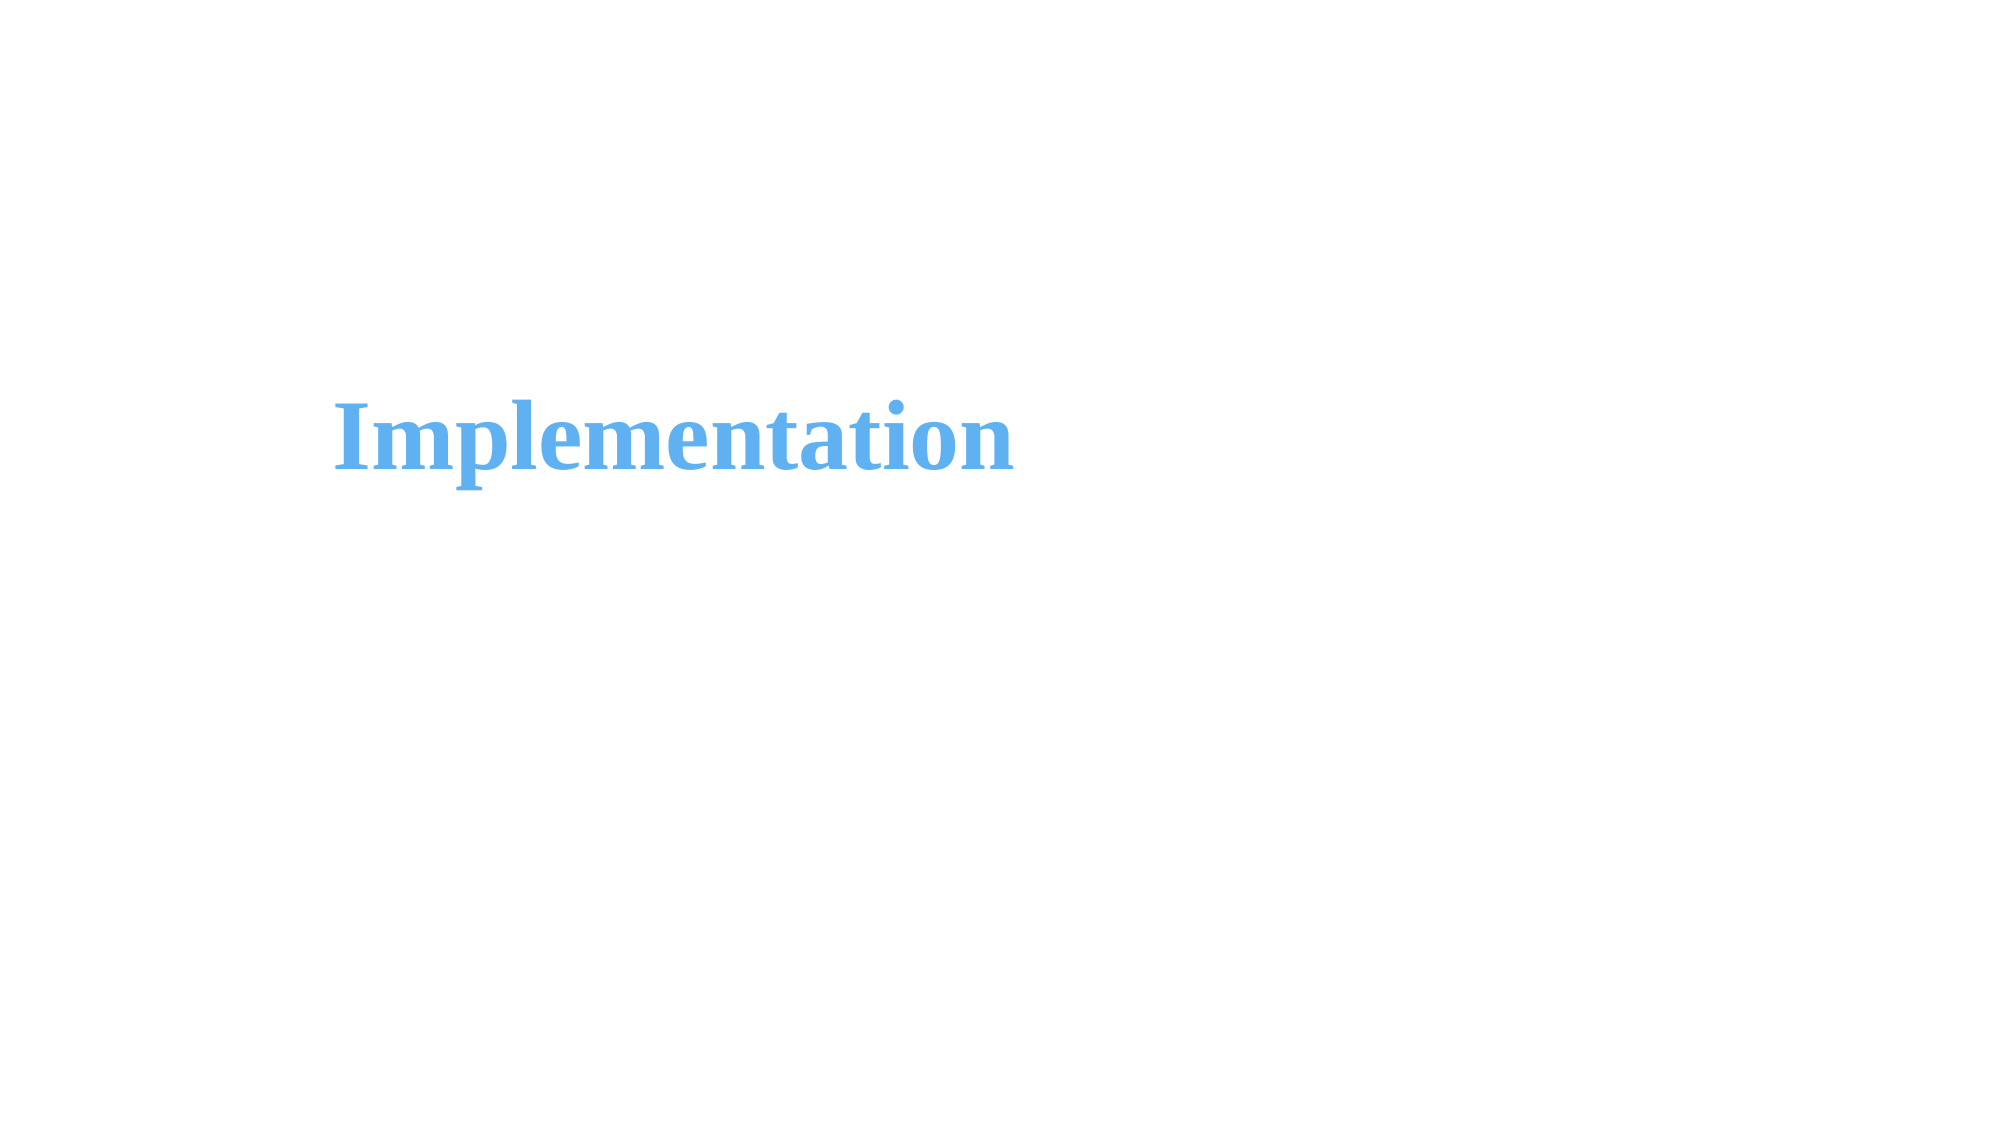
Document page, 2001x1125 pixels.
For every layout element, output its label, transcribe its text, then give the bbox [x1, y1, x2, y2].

text_box Implementation [317, 362, 1657, 498]
